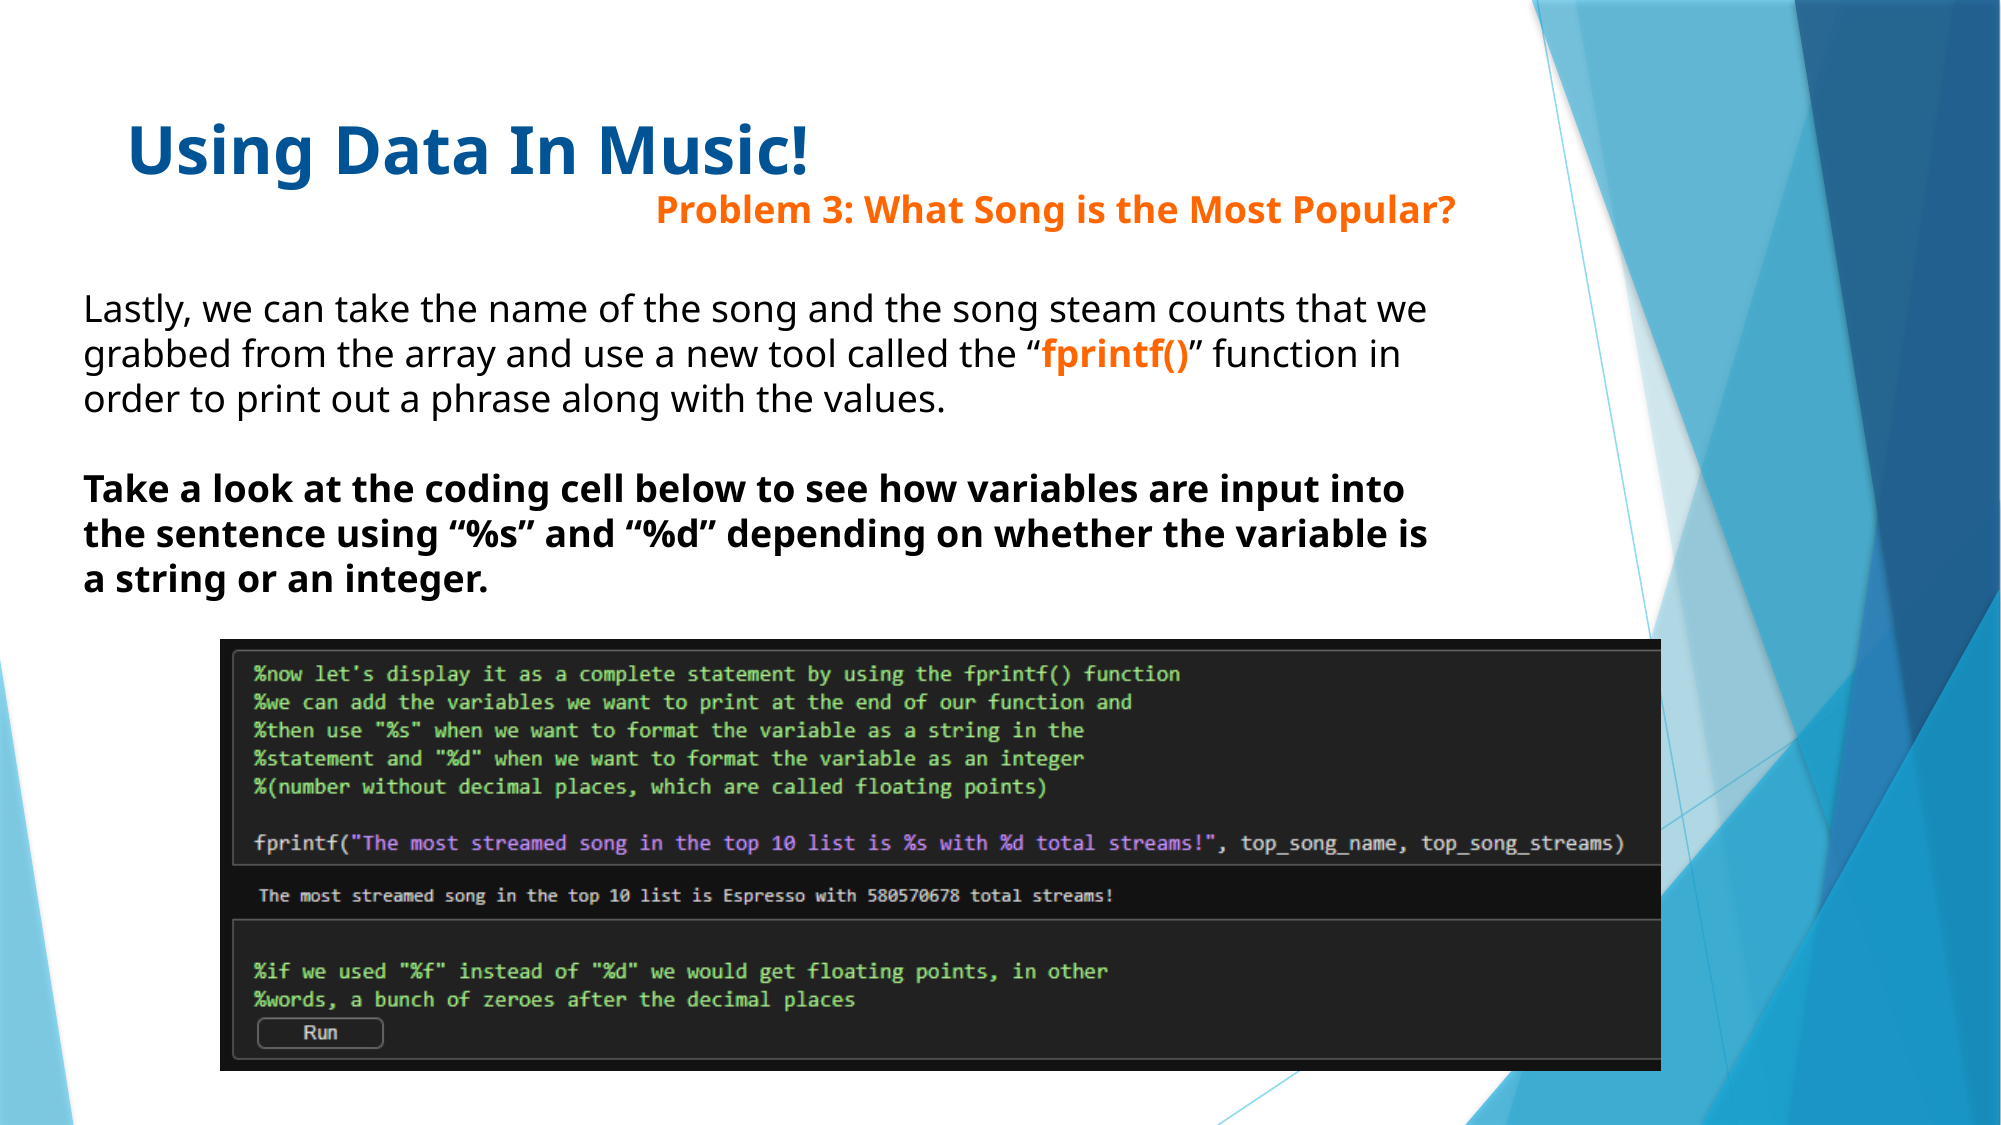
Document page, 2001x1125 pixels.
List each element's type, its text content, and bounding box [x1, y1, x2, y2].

picture [219, 638, 1662, 1071]
list Problem 3: What Song is the Most Popular? [634, 178, 1479, 250]
text_box Lastly, we can take the name of the song and the song steam counts that we grabbed from the array and use a new tool called the “fprintf()” function in order to print out a phrase along with the values. Take a look at the coding cell below to see how variables are input into the sentence using “%s” and “%d” depending on whether the variable is a string or an integer. [68, 277, 1468, 608]
title Using Data In Music! [111, 99, 1552, 317]
